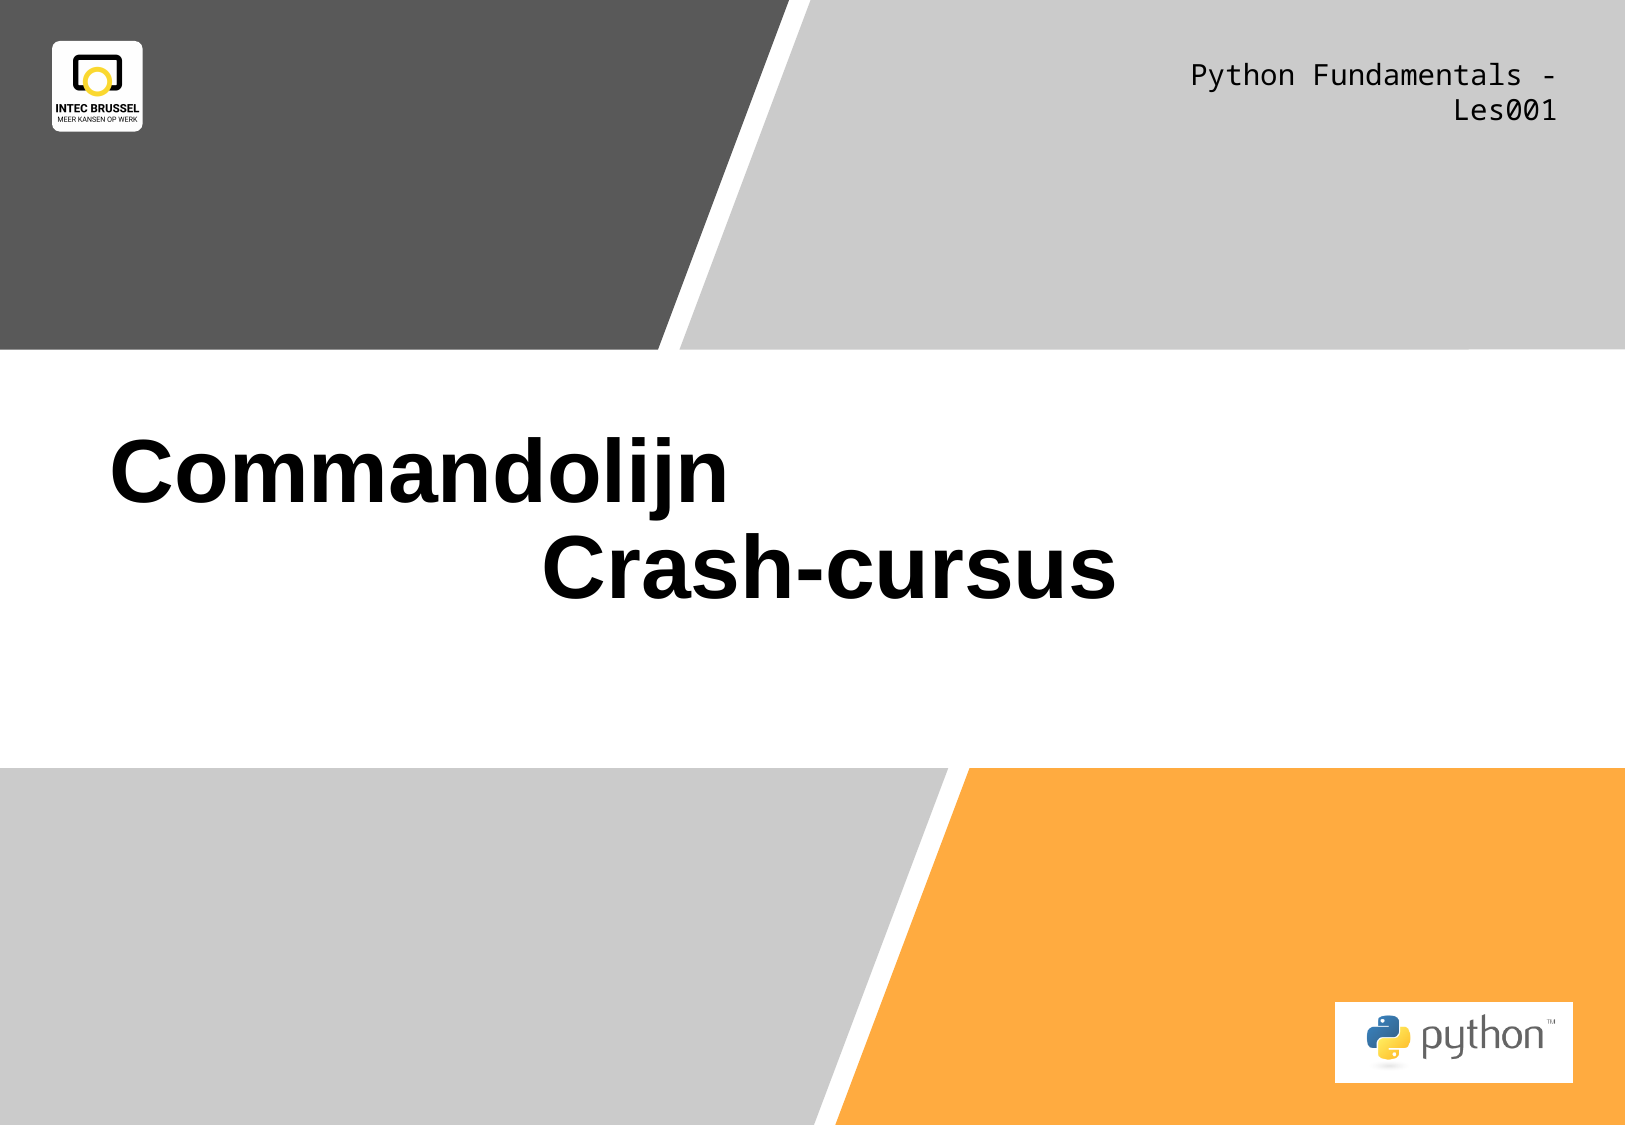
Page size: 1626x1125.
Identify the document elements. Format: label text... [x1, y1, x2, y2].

title Commandolijn Crash-cursus [94, 368, 1566, 625]
text_box [0, 0, 792, 352]
picture [1335, 1002, 1574, 1084]
text_box [0, 766, 952, 1125]
text_box [817, 766, 967, 1125]
text_box Python Fundamentals - Les001 [1057, 41, 1573, 113]
text_box [676, 0, 1625, 352]
picture [51, 40, 143, 132]
text_box [833, 766, 1625, 1125]
